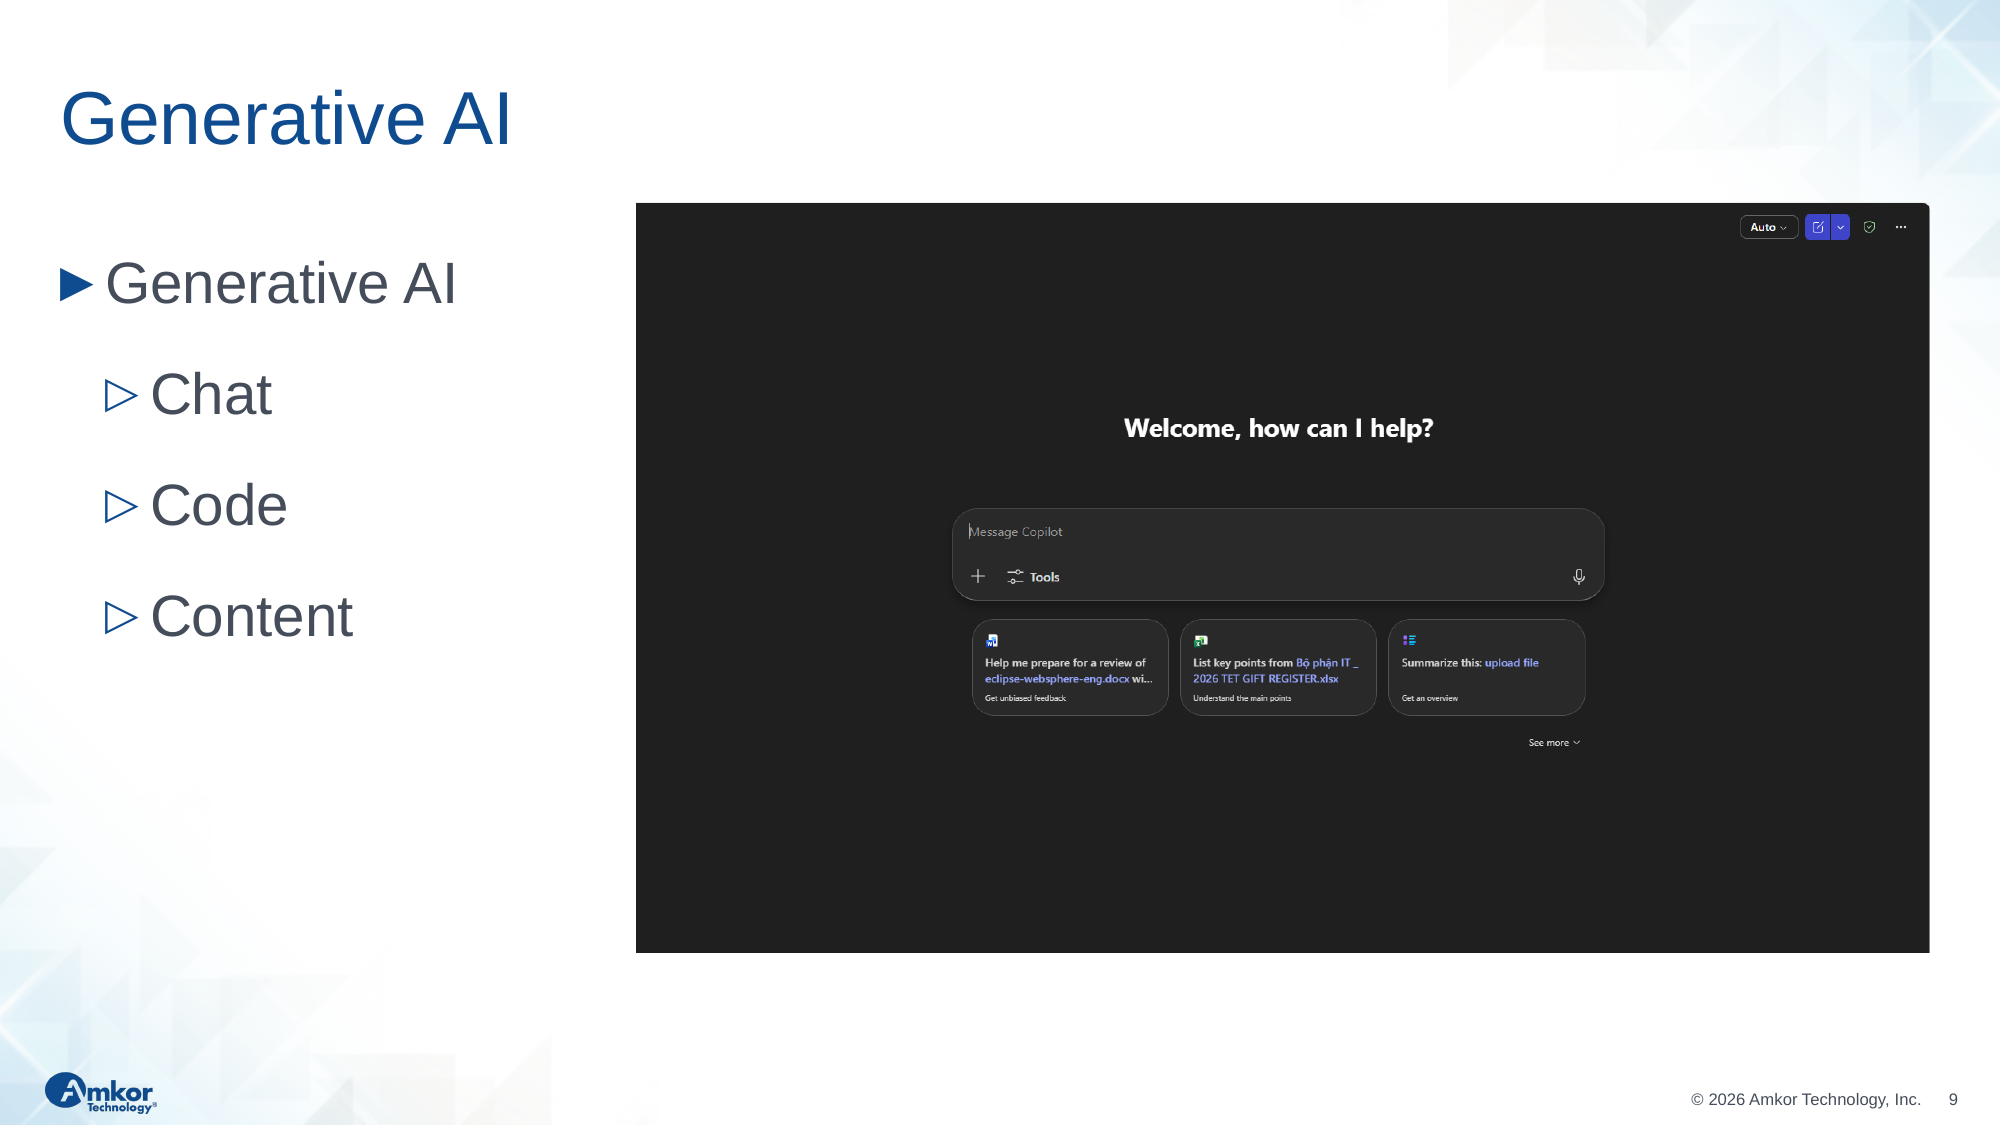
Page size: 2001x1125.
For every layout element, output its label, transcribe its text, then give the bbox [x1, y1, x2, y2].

title Generative AI [45, 37, 1958, 203]
list Generative AI Chat Code Content [45, 202, 922, 1058]
picture [636, 201, 1930, 954]
picture [45, 1072, 157, 1114]
